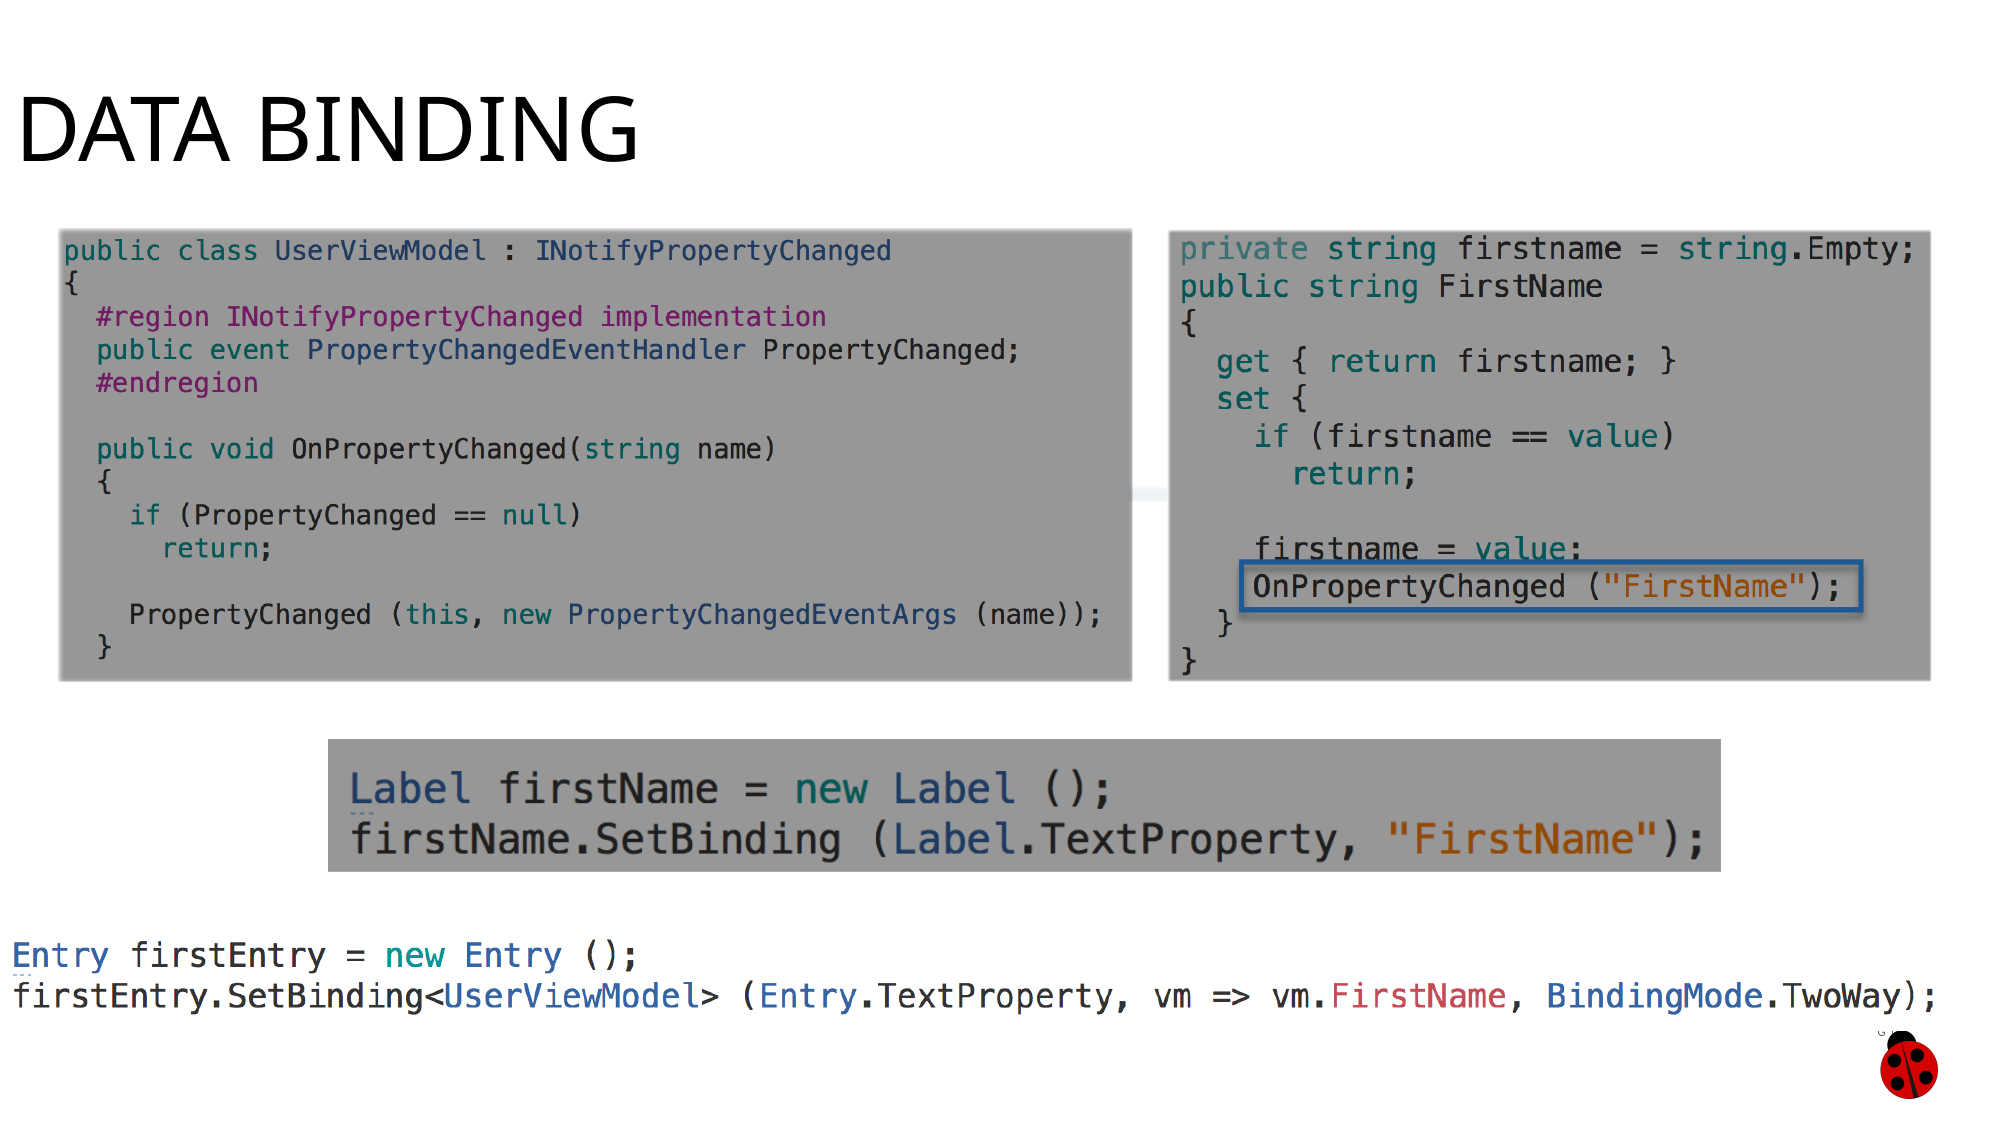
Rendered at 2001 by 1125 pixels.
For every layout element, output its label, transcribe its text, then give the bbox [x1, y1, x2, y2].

picture [0, 925, 2000, 1099]
picture [1171, 232, 1930, 679]
picture [54, 228, 1127, 682]
title Data Binding [0, 0, 1650, 264]
picture [328, 739, 1722, 873]
text_box [1133, 491, 1167, 499]
